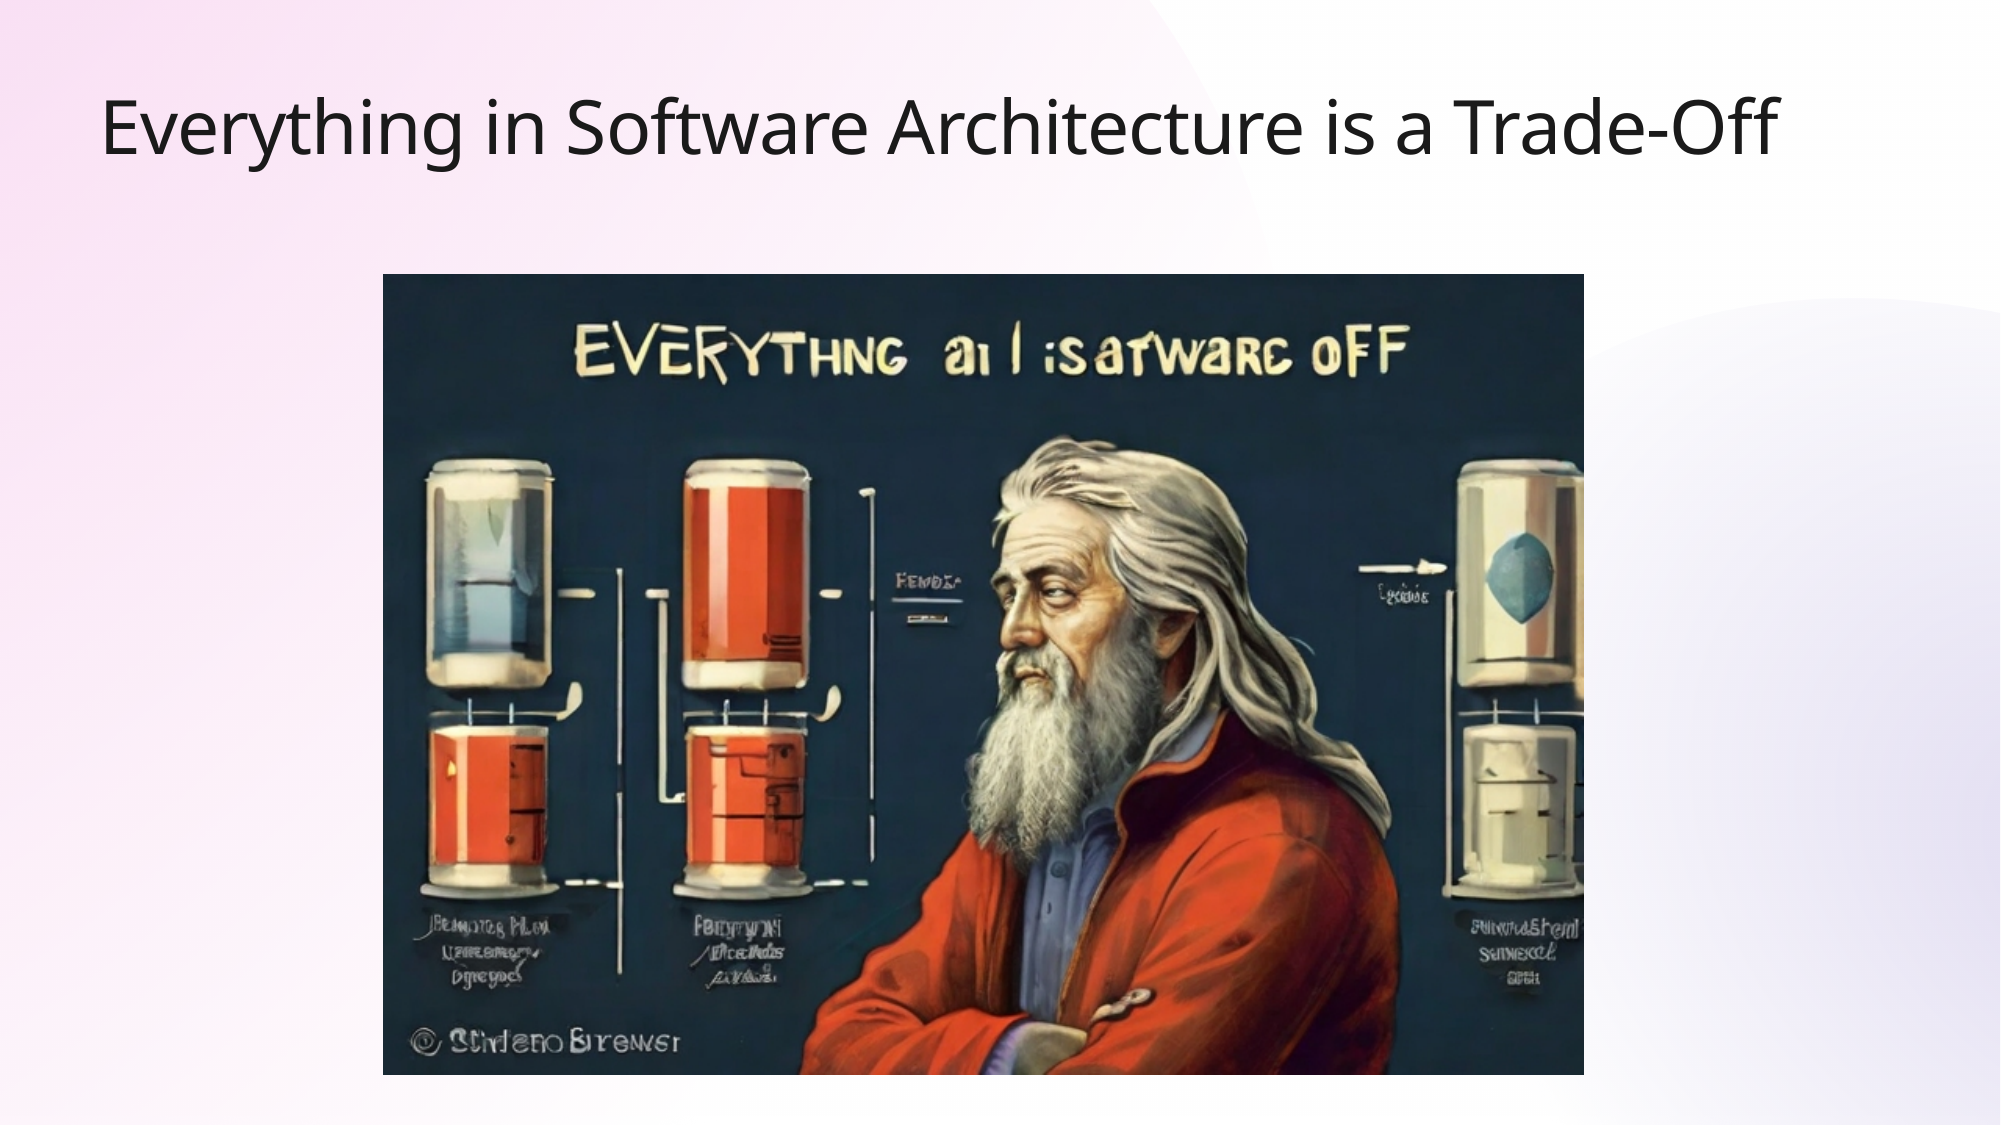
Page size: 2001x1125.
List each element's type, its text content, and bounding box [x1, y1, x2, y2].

picture [0, 0, 2001, 1125]
title Everything in Software Architecture is a Trade-Off [99, 62, 1900, 198]
